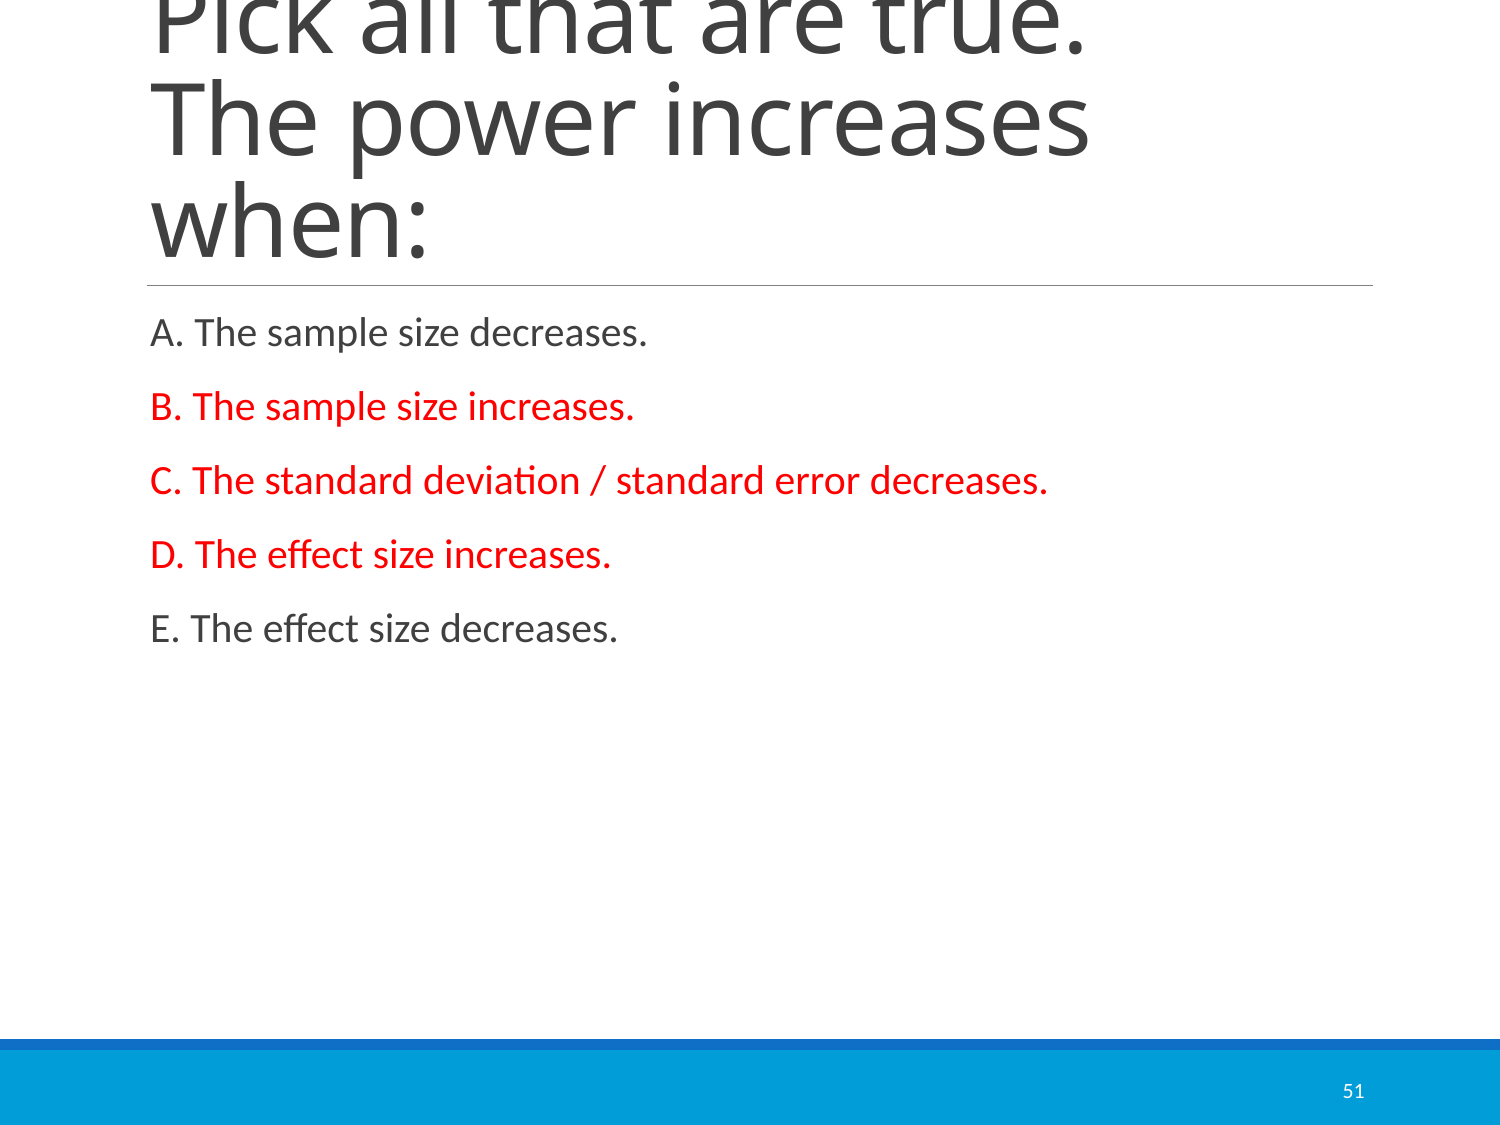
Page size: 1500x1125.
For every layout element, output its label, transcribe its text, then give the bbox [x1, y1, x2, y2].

title Pick all that are true. The power increases when: [135, 47, 1373, 285]
slide_number 51 [1218, 1059, 1380, 1120]
list A. The sample size decreases. B. The sample size increases. C. The standard deviation / standard error decreases. D. The effect size increases. E. The effect size decreases. [135, 302, 1373, 963]
